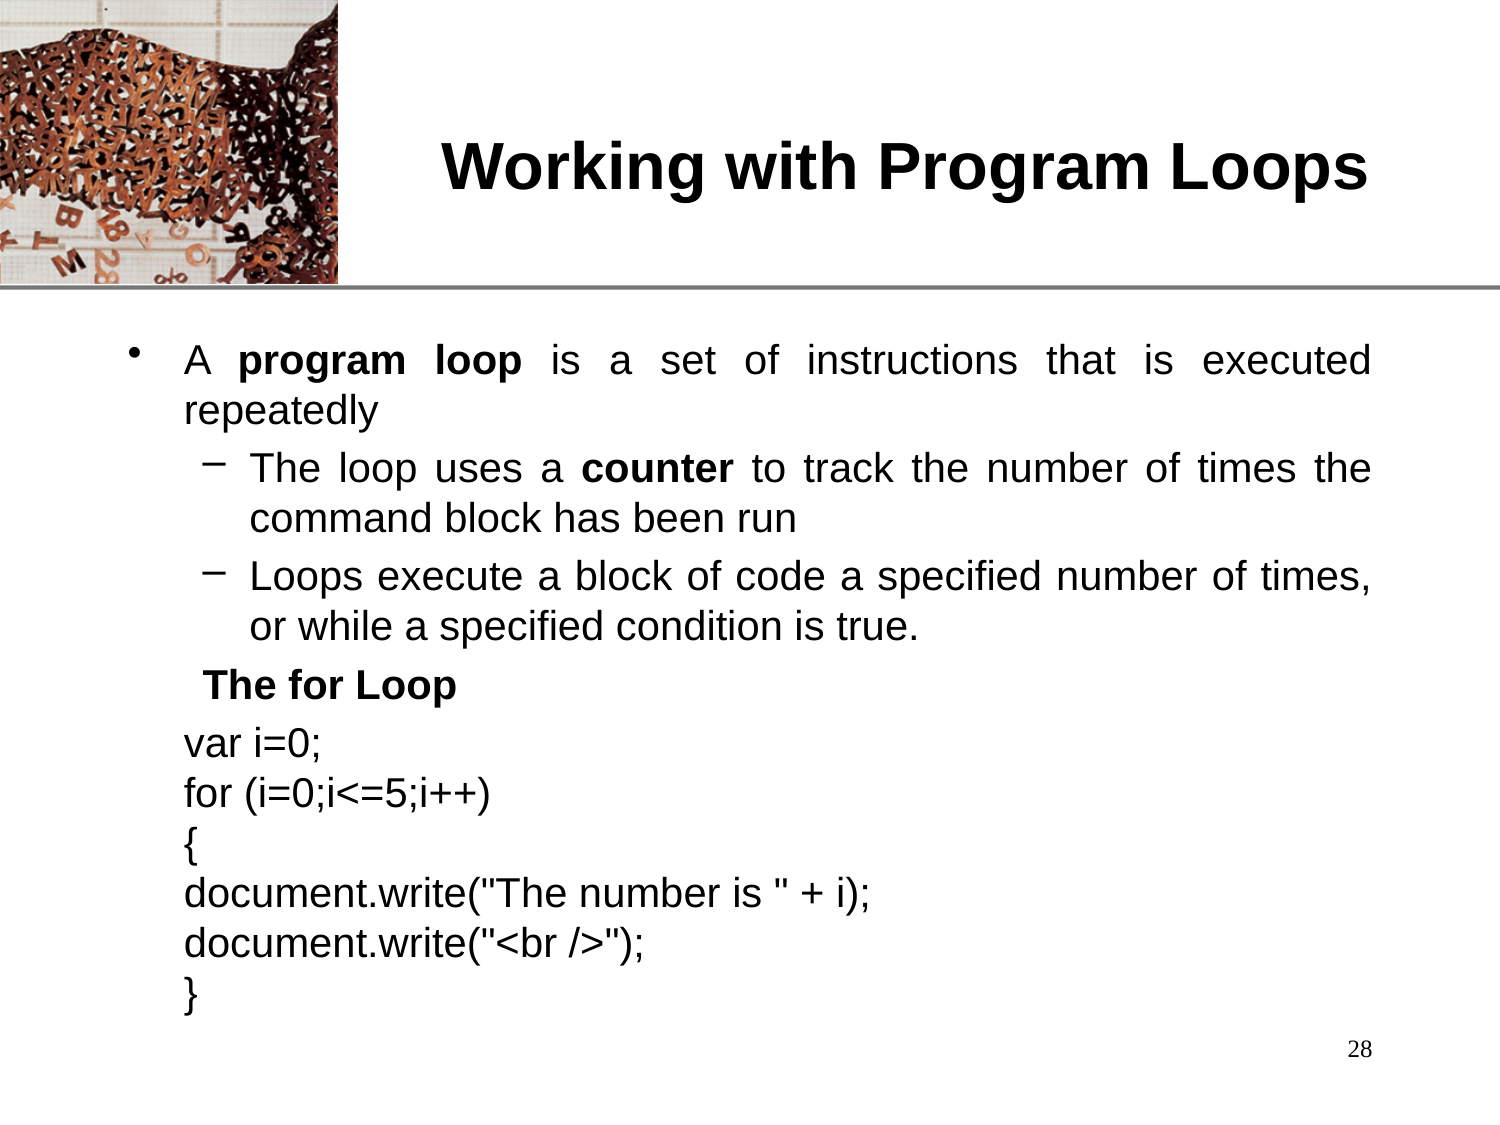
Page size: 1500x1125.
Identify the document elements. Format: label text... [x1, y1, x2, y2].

title Working with Program Loops [337, 62, 1476, 263]
picture [0, 0, 338, 284]
list A program loop is a set of instructions that is executed repeatedly The loop uses a counter to track the number of times the command block has been run Loops execute a block of code a specified number of times, or while a specified condition is true. The for Loop var i=0; for (i=0;i<=5;i++) { document.write("The number is " + i); document.write("<br />"); } [112, 324, 1388, 1101]
